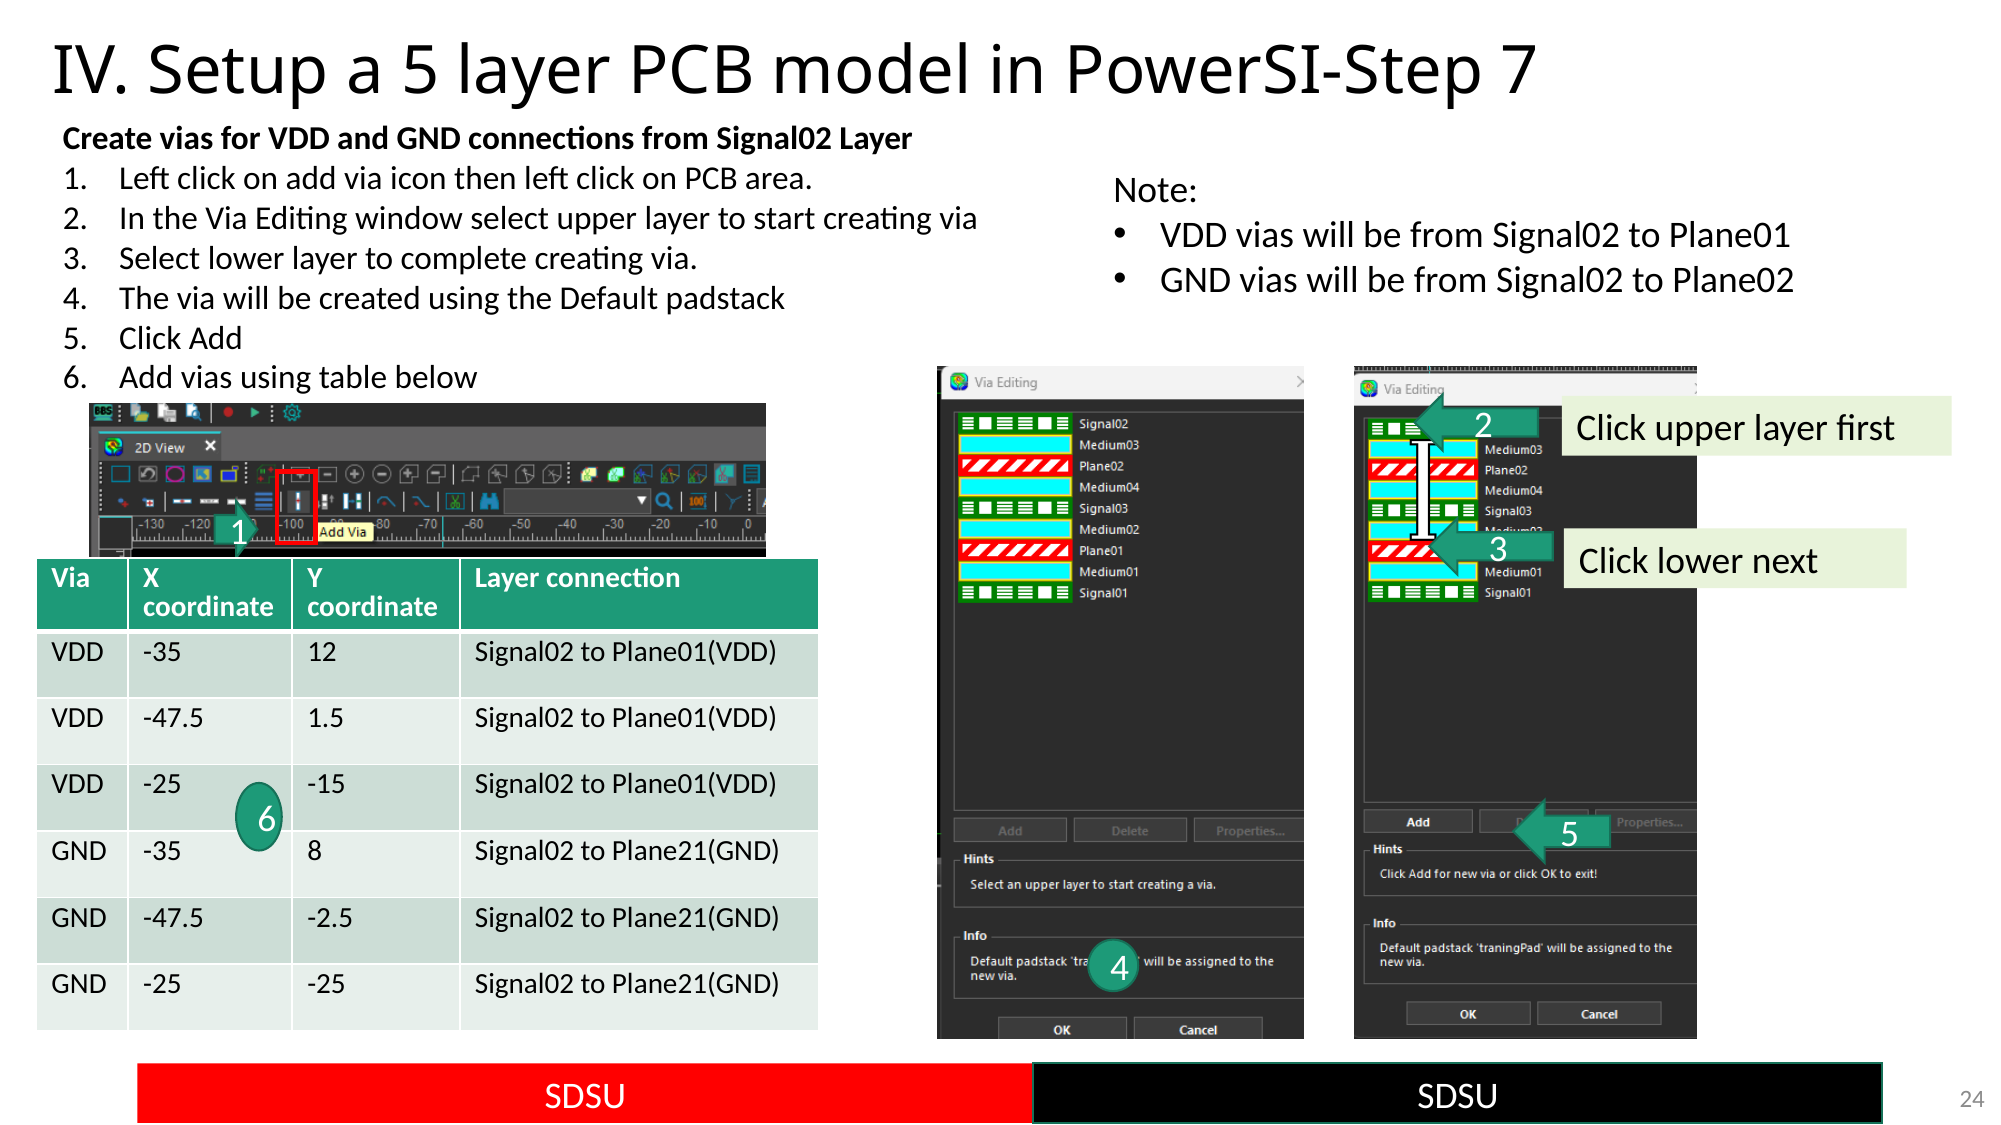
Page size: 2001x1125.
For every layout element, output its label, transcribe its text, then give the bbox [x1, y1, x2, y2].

text_box Click upper layer first [1697, 395, 1952, 456]
table_cell Signal02 to Plane21(GND) [461, 965, 818, 1030]
table_cell VDD [37, 634, 127, 697]
picture [1354, 366, 1697, 1039]
table_cell Signal02 to Plane01(VDD) [461, 634, 818, 697]
table_cell GND [37, 965, 127, 1030]
slide_number 24 [1550, 1067, 2000, 1125]
table_cell -15 [293, 765, 459, 830]
table_cell Signal02 to Plane01(VDD) [461, 765, 818, 830]
table_cell -25 [293, 965, 459, 1030]
picture [937, 366, 1304, 1039]
text_box Create vias for VDD and GND connections from Signal02 Layer Left click on add via icon then left click on PCB area. In the Via Editing window select upper layer to start creating via Select lower layer to complete creating via. The via will be created using the Default padstack Click Add Add vias using table below [48, 108, 995, 443]
table_cell GND [37, 832, 127, 897]
text_box Click lower next [1697, 528, 1907, 589]
picture [89, 403, 766, 564]
table_cell -47.5 [129, 699, 291, 764]
table_cell -2.5 [293, 898, 459, 963]
table_header Y coordinate [293, 564, 459, 629]
table_cell VDD [37, 699, 127, 764]
table_cell VDD [37, 765, 127, 830]
text_box Note: VDD vias will be from Signal02 to Plane01 GND vias will be from Signal02 to Plane02 [1098, 157, 1890, 308]
table_cell Signal02 to Plane21(GND) [461, 832, 818, 897]
table_cell 12 [293, 634, 459, 697]
table_header Layer connection [461, 559, 818, 629]
table_cell -35 [129, 832, 291, 897]
table_cell -47.5 [129, 898, 291, 963]
table_cell Signal02 to Plane21(GND) [461, 898, 818, 963]
table_cell -25 [129, 765, 291, 830]
table_header X coordinate [129, 564, 291, 629]
title IV. Setup a 5 layer PCB model in PowerSI-Step 7 [37, 27, 1843, 117]
text_box 6 [235, 781, 283, 852]
table_header Via [37, 559, 127, 629]
table_cell GND [37, 898, 127, 963]
table_cell 1.5 [293, 699, 459, 764]
table_cell Signal02 to Plane01(VDD) [461, 699, 818, 764]
table_cell -25 [129, 965, 291, 1030]
table_cell 8 [293, 832, 459, 897]
table_cell -35 [129, 634, 291, 697]
